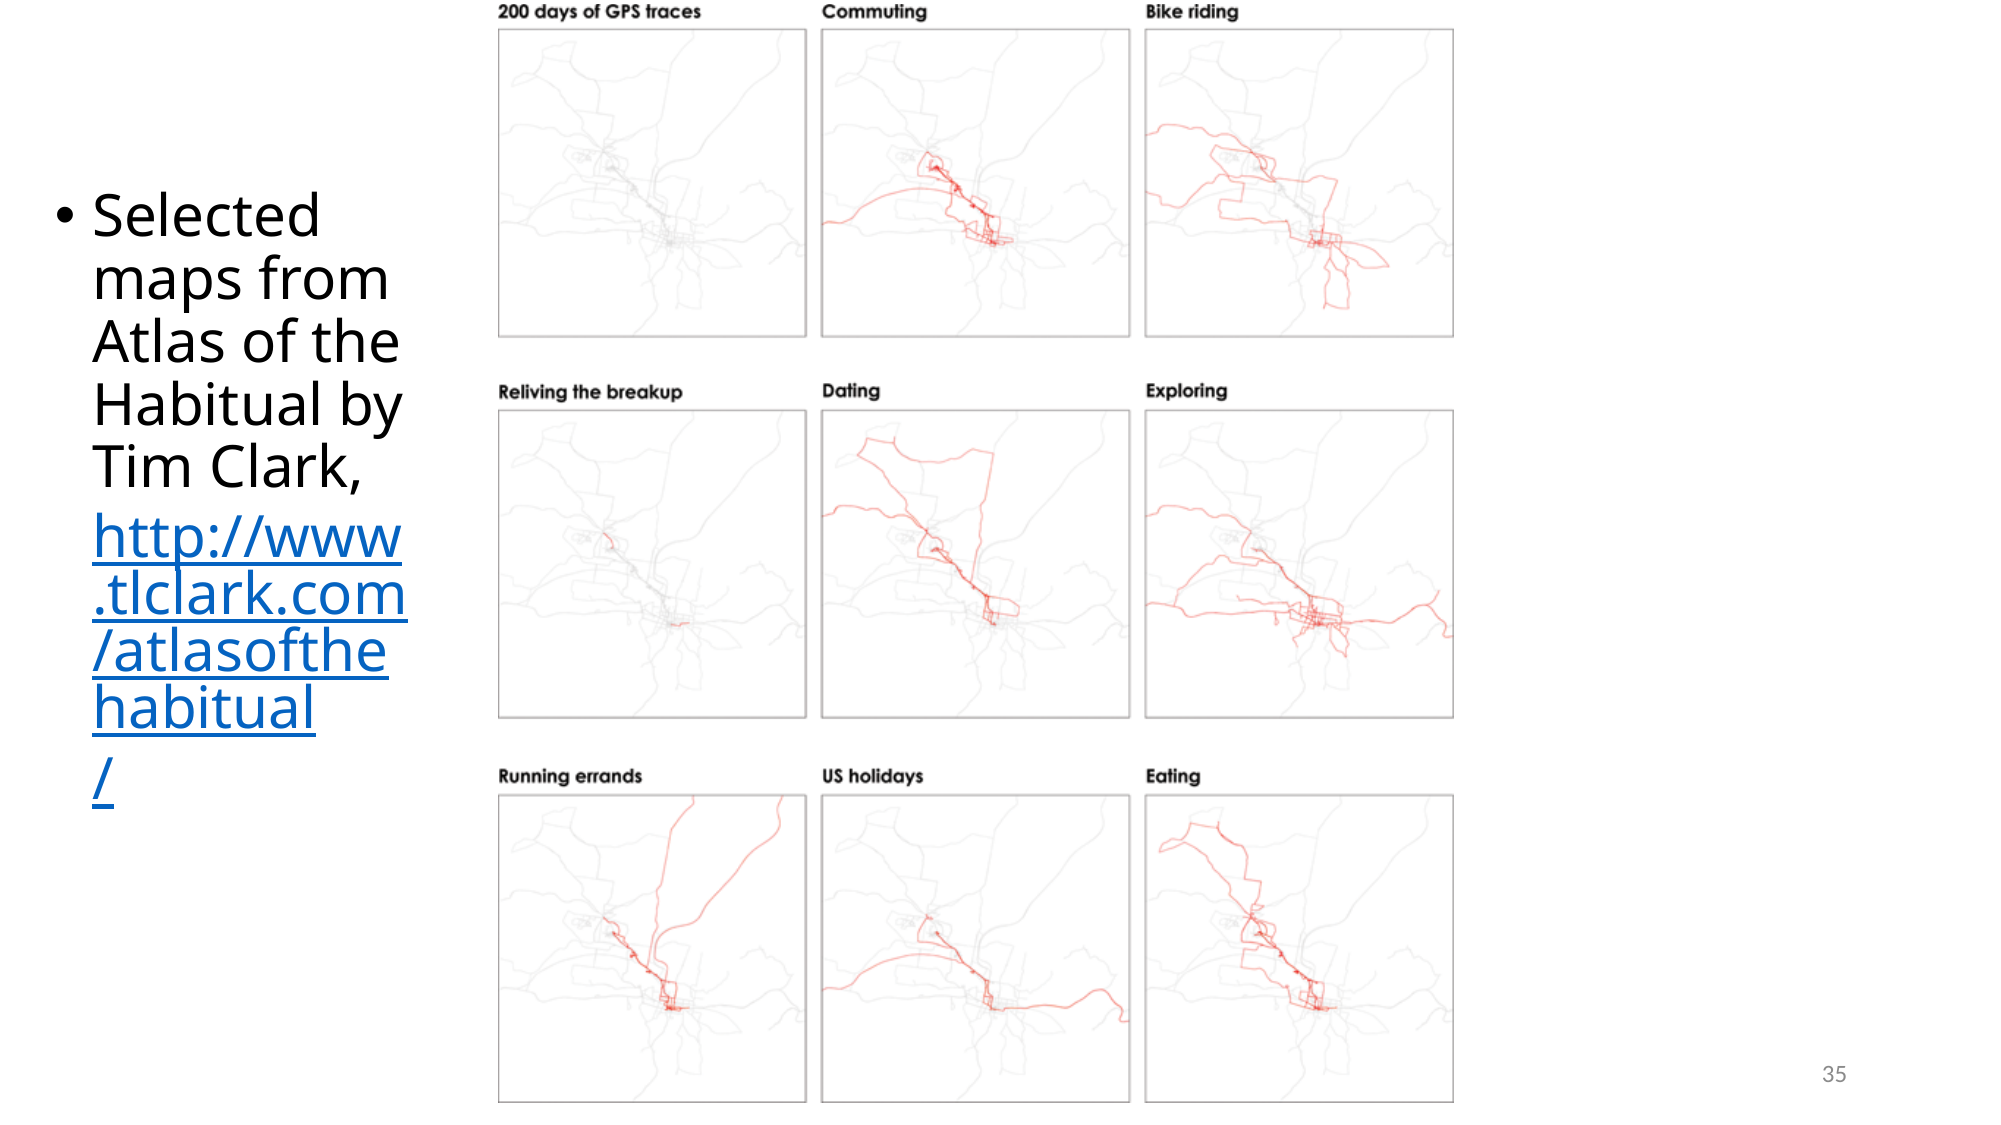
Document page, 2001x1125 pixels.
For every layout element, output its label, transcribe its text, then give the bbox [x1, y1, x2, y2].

picture [498, 4, 1454, 1103]
slide_number 35 [1454, 1042, 1863, 1103]
list Selected maps from Atlas of the Habitual by Tim Clark, http://www.tlclark.com/atlasofthehabitual/ [39, 178, 426, 1043]
